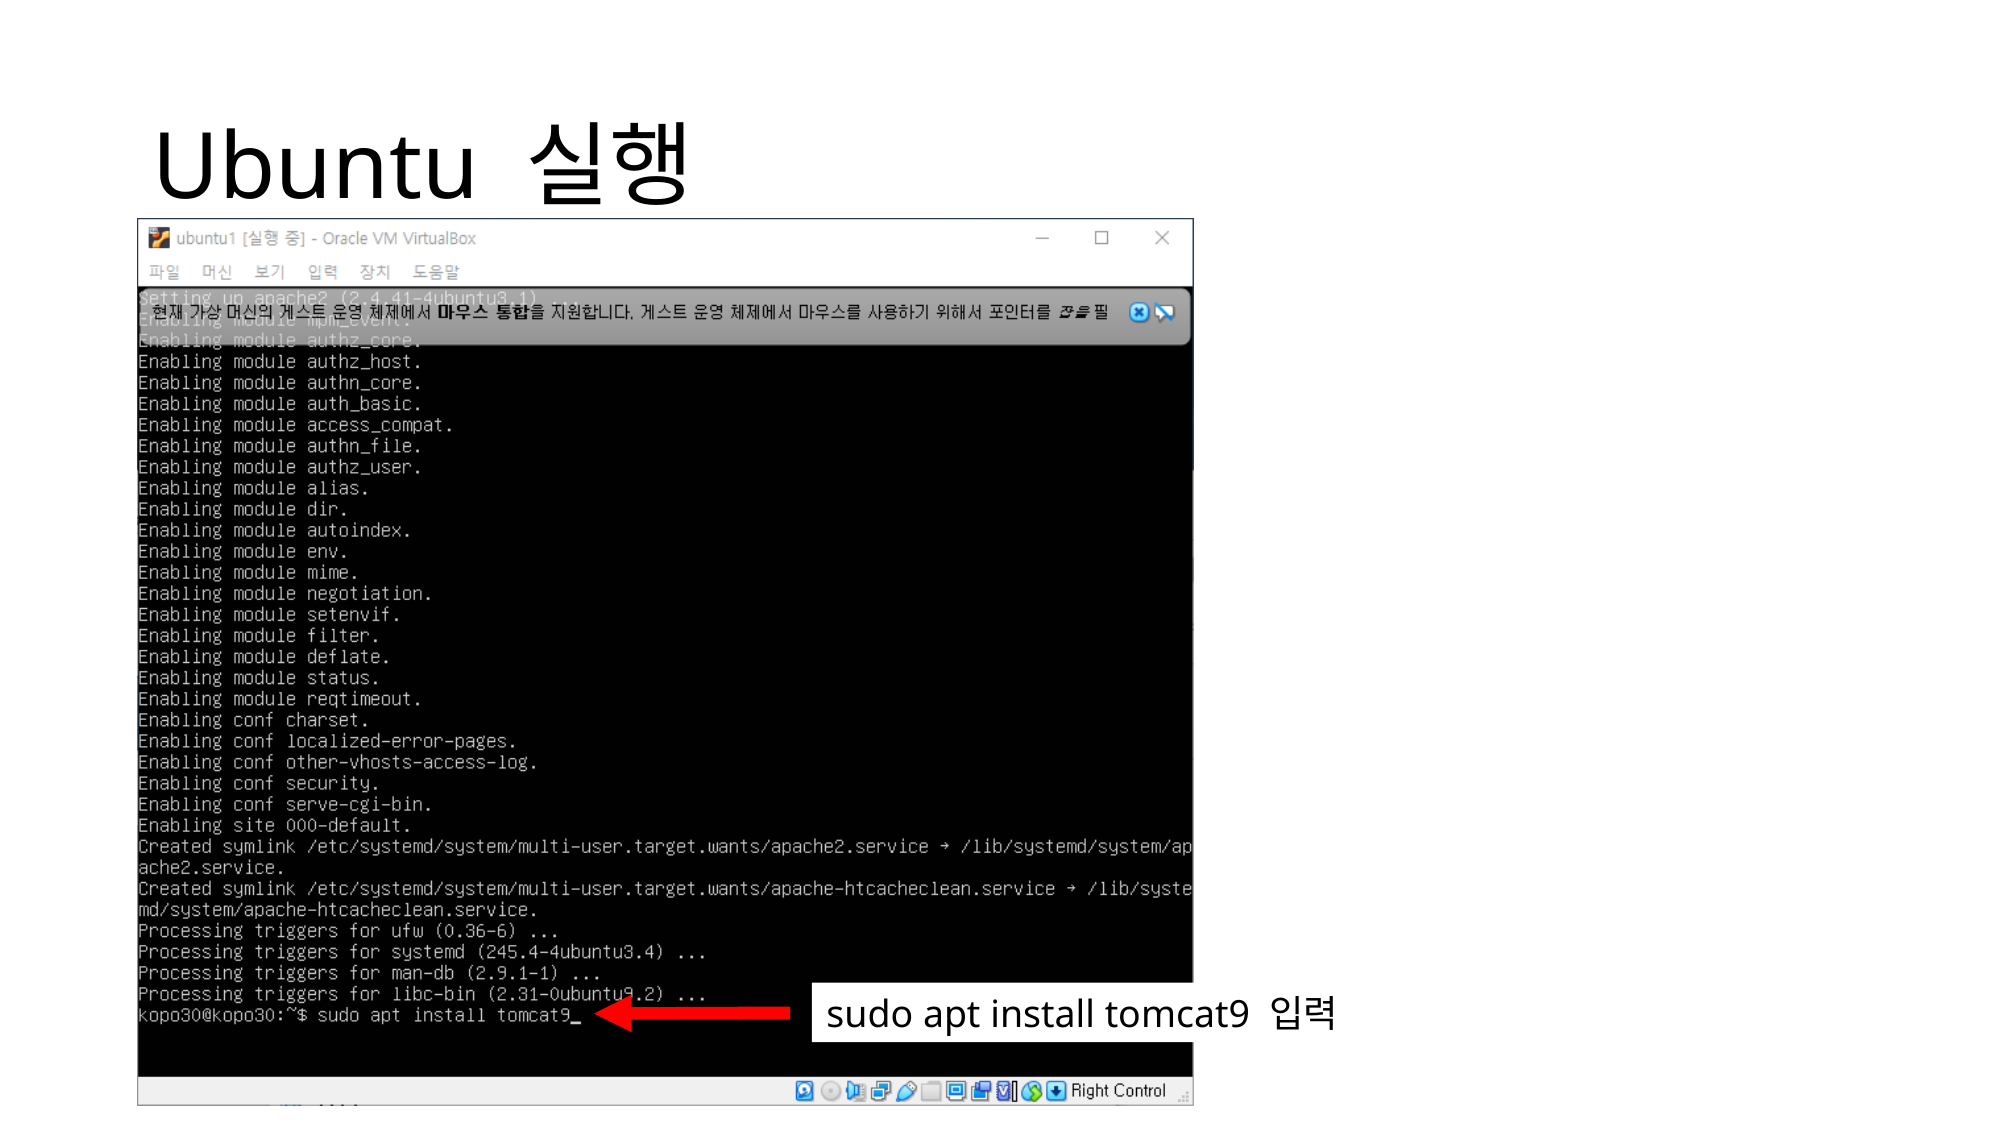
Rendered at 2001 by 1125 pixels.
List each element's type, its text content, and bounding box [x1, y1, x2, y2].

picture [137, 218, 1194, 1106]
title Ubuntu 실행 [137, 59, 1863, 278]
text_box sudo apt install tomcat9 입력 [1194, 982, 1430, 1043]
